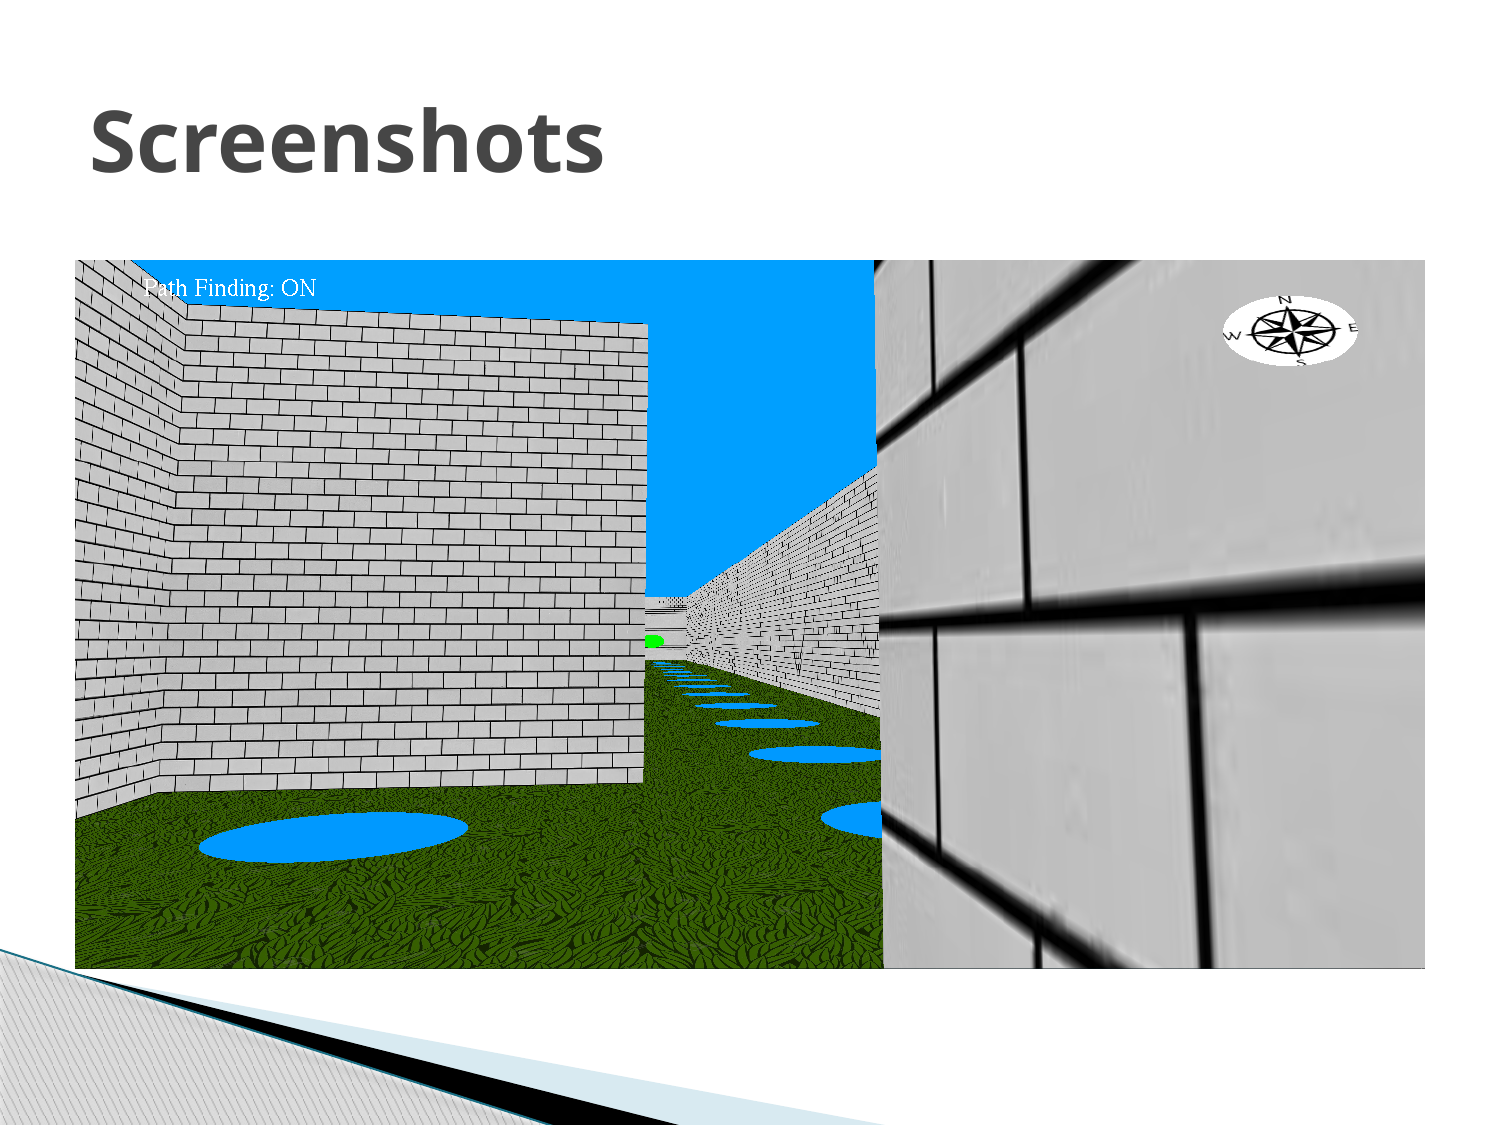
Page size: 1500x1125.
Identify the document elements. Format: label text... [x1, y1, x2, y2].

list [74, 259, 1426, 969]
title Screenshots [75, 45, 1425, 233]
